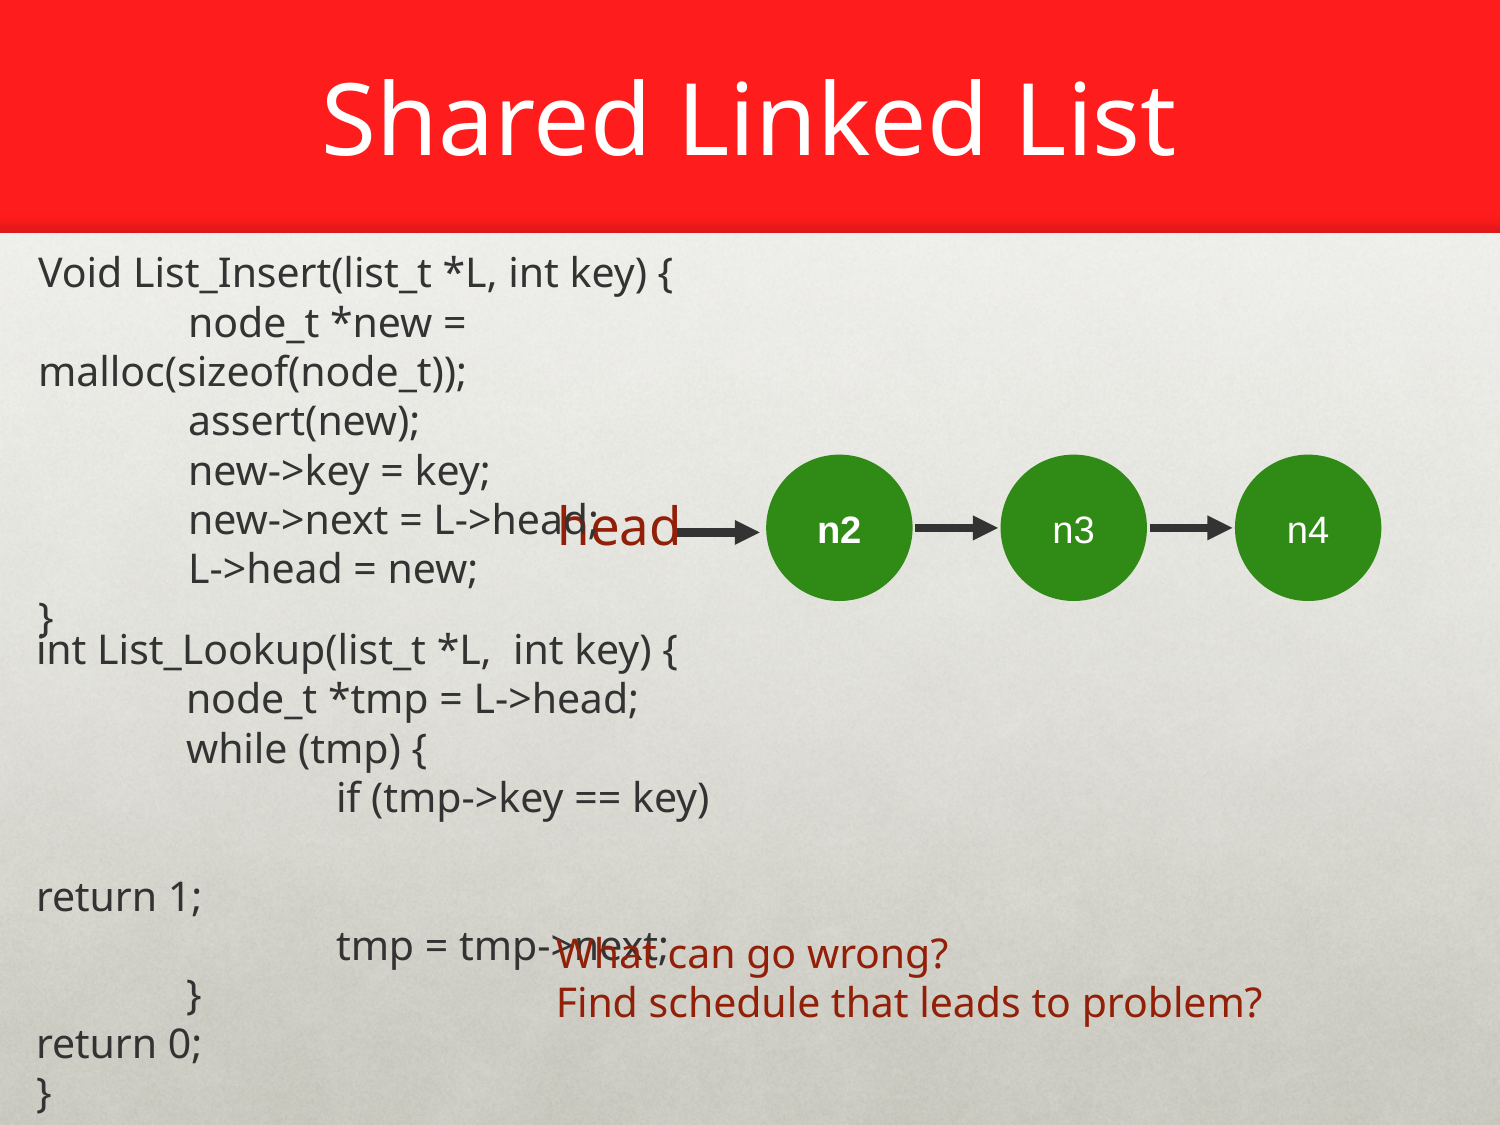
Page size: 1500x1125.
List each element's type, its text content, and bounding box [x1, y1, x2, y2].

text_box int List_Lookup(list_t *L, int key) { node_t *tmp = L->head; while (tmp) { if (tmp->key == key) return 1; tmp = tmp->next; } return 0; } [21, 616, 772, 1124]
text_box n2 [774, 454, 913, 602]
text_box Void List_Insert(list_t *L, int key) { node_t *new = malloc(sizeof(node_t)); assert(new); new->key = key; new->next = L->head; L->head = new; } [23, 239, 774, 649]
picture [0, 214, 1500, 1125]
text_box What can go wrong? Find schedule that leads to problem? [541, 919, 1278, 1033]
text_box n4 [1234, 454, 1382, 602]
title Shared Linked List [127, 10, 1372, 221]
text_box n3 [1000, 454, 1147, 602]
text_box [915, 521, 998, 535]
text_box [1149, 521, 1233, 535]
